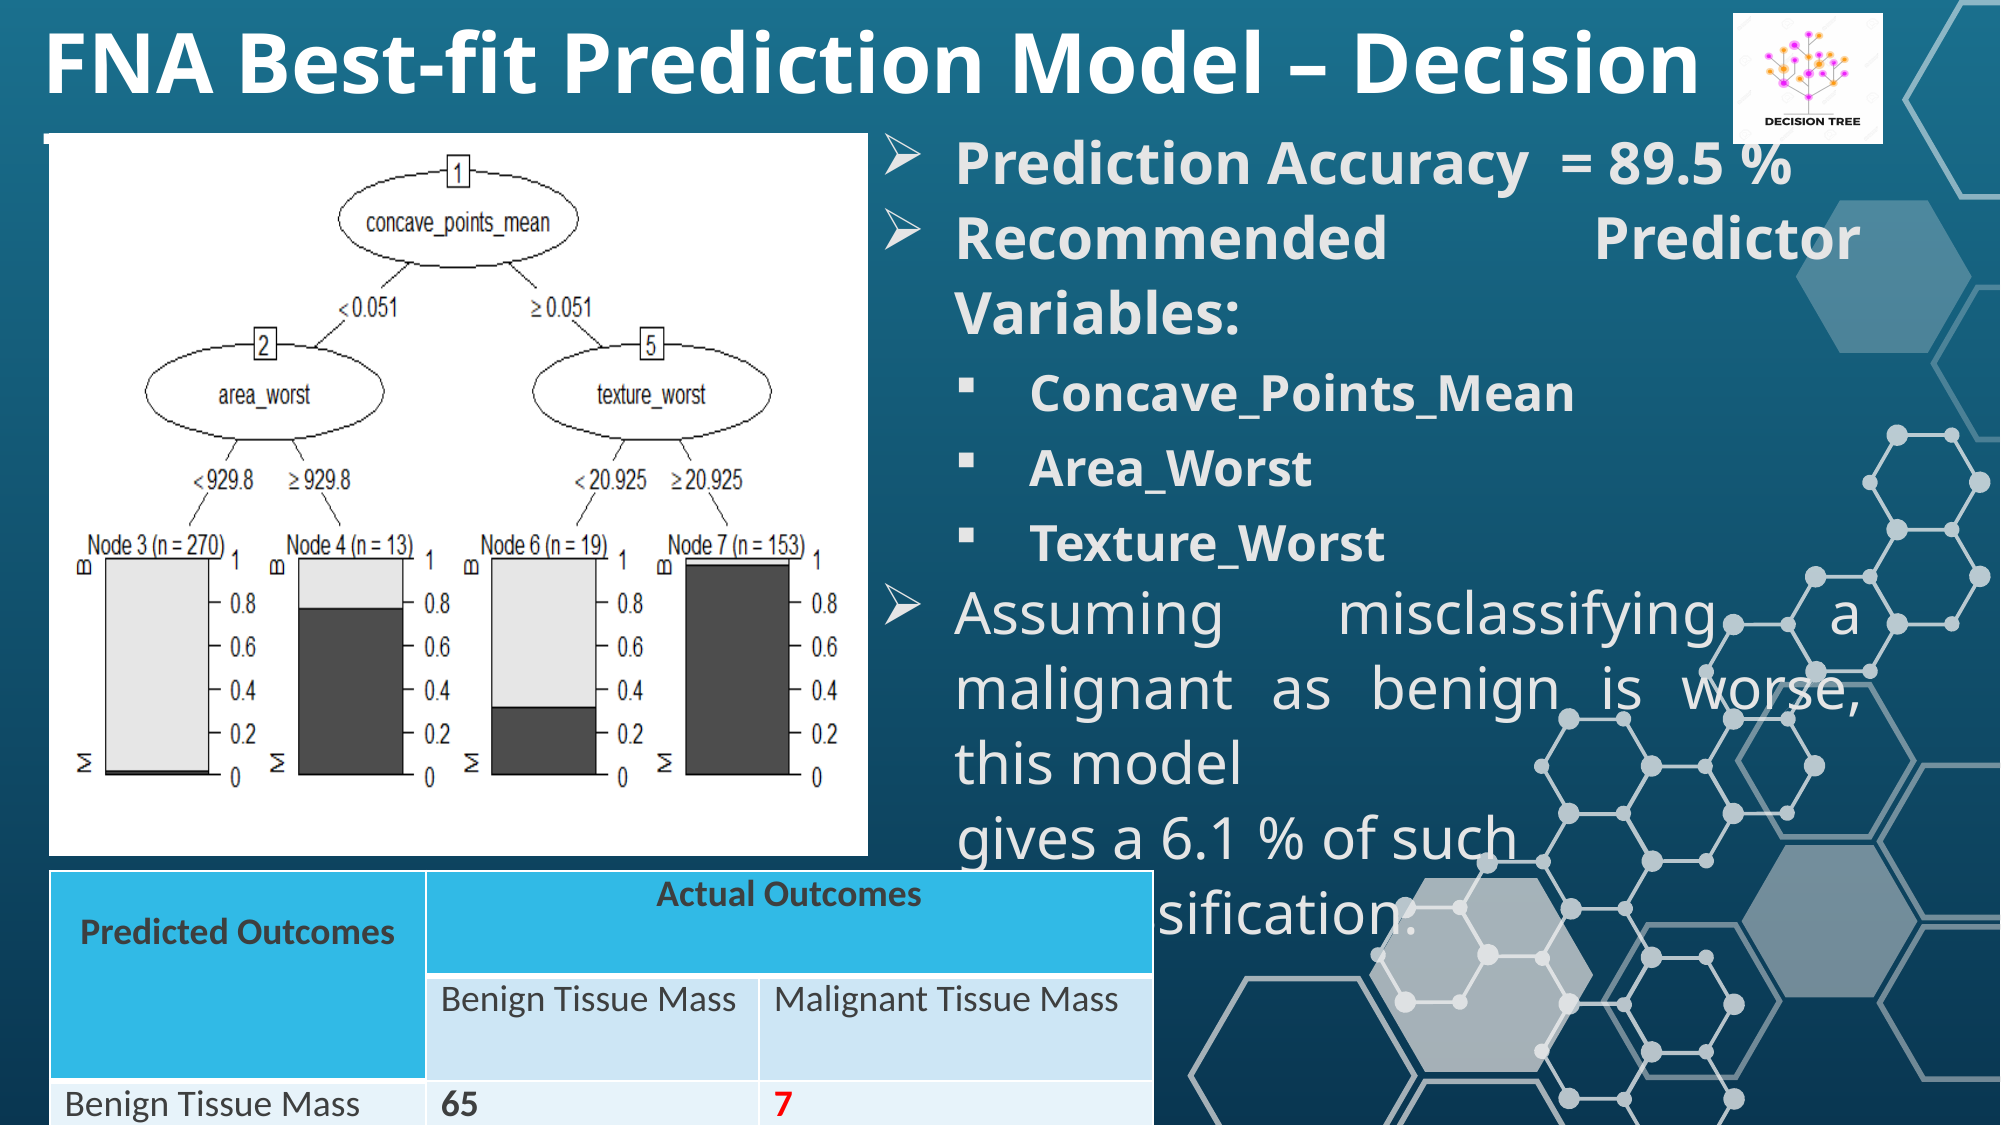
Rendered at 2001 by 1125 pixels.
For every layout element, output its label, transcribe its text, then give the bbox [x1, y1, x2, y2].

table_cell Benign Tissue Mass [427, 979, 758, 1080]
table_cell Malignant Tissue Mass [760, 979, 1152, 1080]
text_box FNA Best-fit Prediction Model – Decision Trees [27, 3, 1898, 218]
picture [1733, 13, 1883, 144]
table_header Actual Outcomes [427, 872, 1152, 973]
table_cell 65 [427, 1082, 758, 1125]
table_header Predicted Outcomes [51, 872, 425, 1078]
text_box Prediction Accuracy = 89.5 % Recommended Predictor Variables: Concave_Points_Mean Area_Worst Texture_Worst Assuming misclassifying a malignant as benign is worse, this model gives a 6.1 % of such misclassification. [865, 218, 1878, 1029]
picture [49, 133, 868, 856]
table_cell Benign Tissue Mass [51, 1084, 425, 1125]
table_cell 7 [760, 1082, 1152, 1125]
